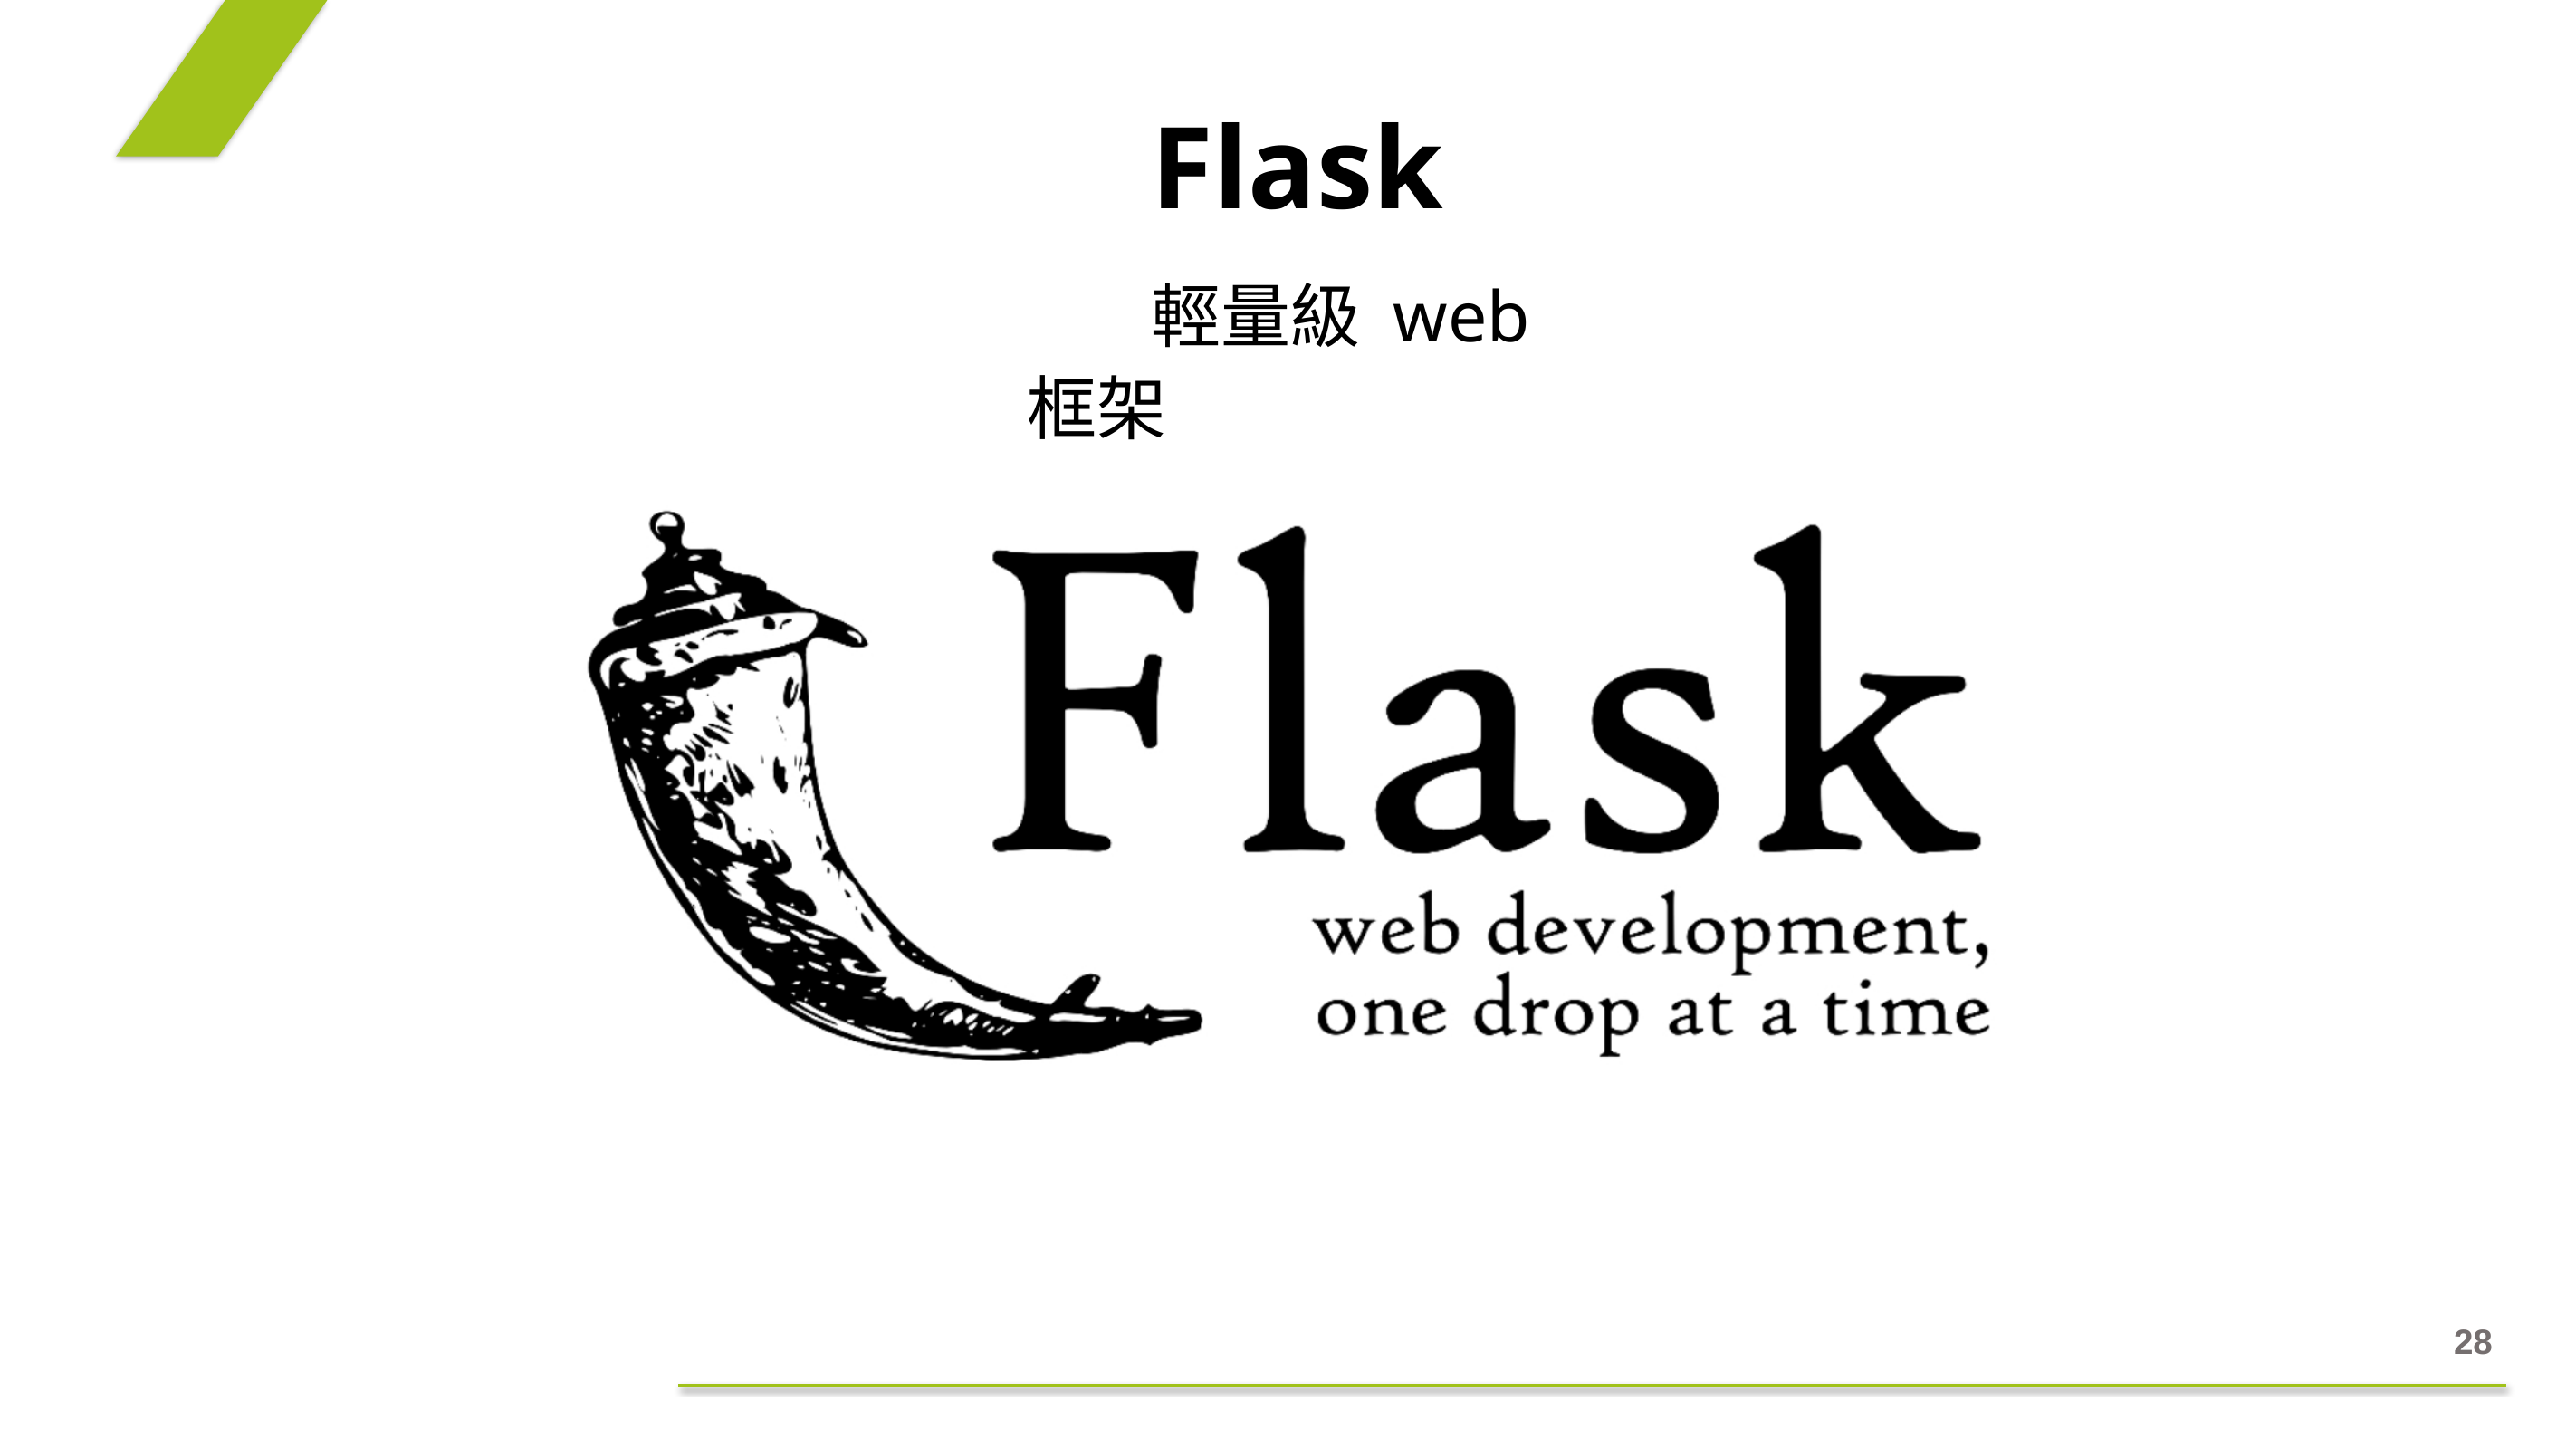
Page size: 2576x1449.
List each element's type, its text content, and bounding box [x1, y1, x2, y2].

text_box [678, 1384, 2507, 1387]
picture [547, 493, 2029, 1075]
text_box 28 [2454, 1319, 2512, 1362]
text_box [114, 0, 330, 158]
text_box Flask 輕量級 web 框架 [1027, 82, 1551, 449]
